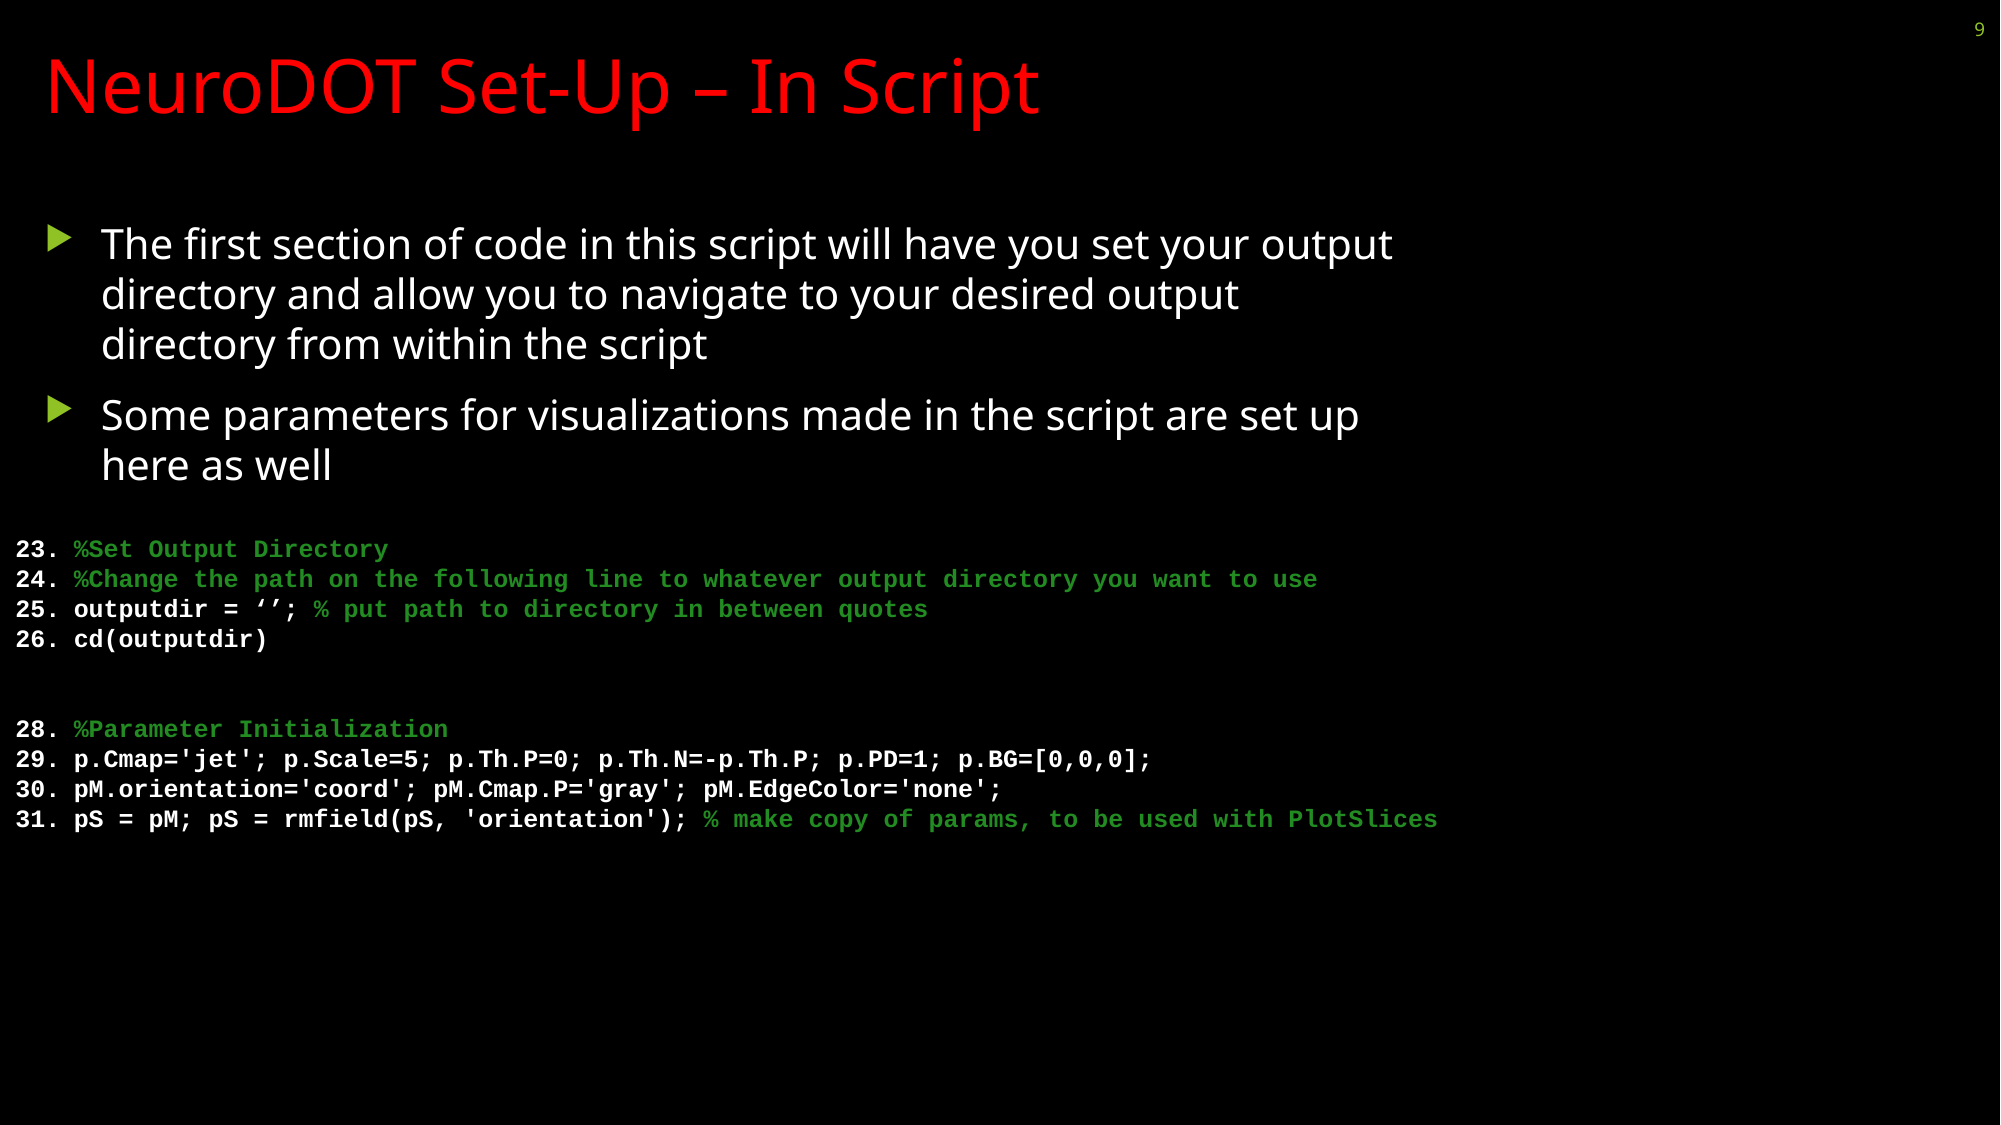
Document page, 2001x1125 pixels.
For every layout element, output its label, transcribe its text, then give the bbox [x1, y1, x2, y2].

text_box %Set Output Directory %Change the path on the following line to whatever output directory you want to use outputdir = ‘’; % put path to directory in between quotes cd(outputdir) %Parameter Initialization p.Cmap='jet'; p.Scale=5; p.Th.P=0; p.Th.N=-p.Th.P; p.PD=1; p.BG=[0,0,0]; pM.orientation='coord'; pM.Cmap.P='gray'; pM.EdgeColor='none'; pS = pM; pS = rmfield(pS, 'orientation'); % make copy of params, to be used with PlotSlices [76, 525, 1532, 840]
slide_number 9 [1887, 0, 2000, 61]
text_box NeuroDOT Set-Up – In Script [29, 9, 2000, 159]
text_box The first section of code in this script will have you set your output directory and allow you to navigate to your desired output directory from within the script Some parameters for visualizations made in the script are set up here as well [29, 210, 1427, 525]
text_box 23. 24. 25. 26. 28. 29. 30. 31. [0, 525, 76, 840]
